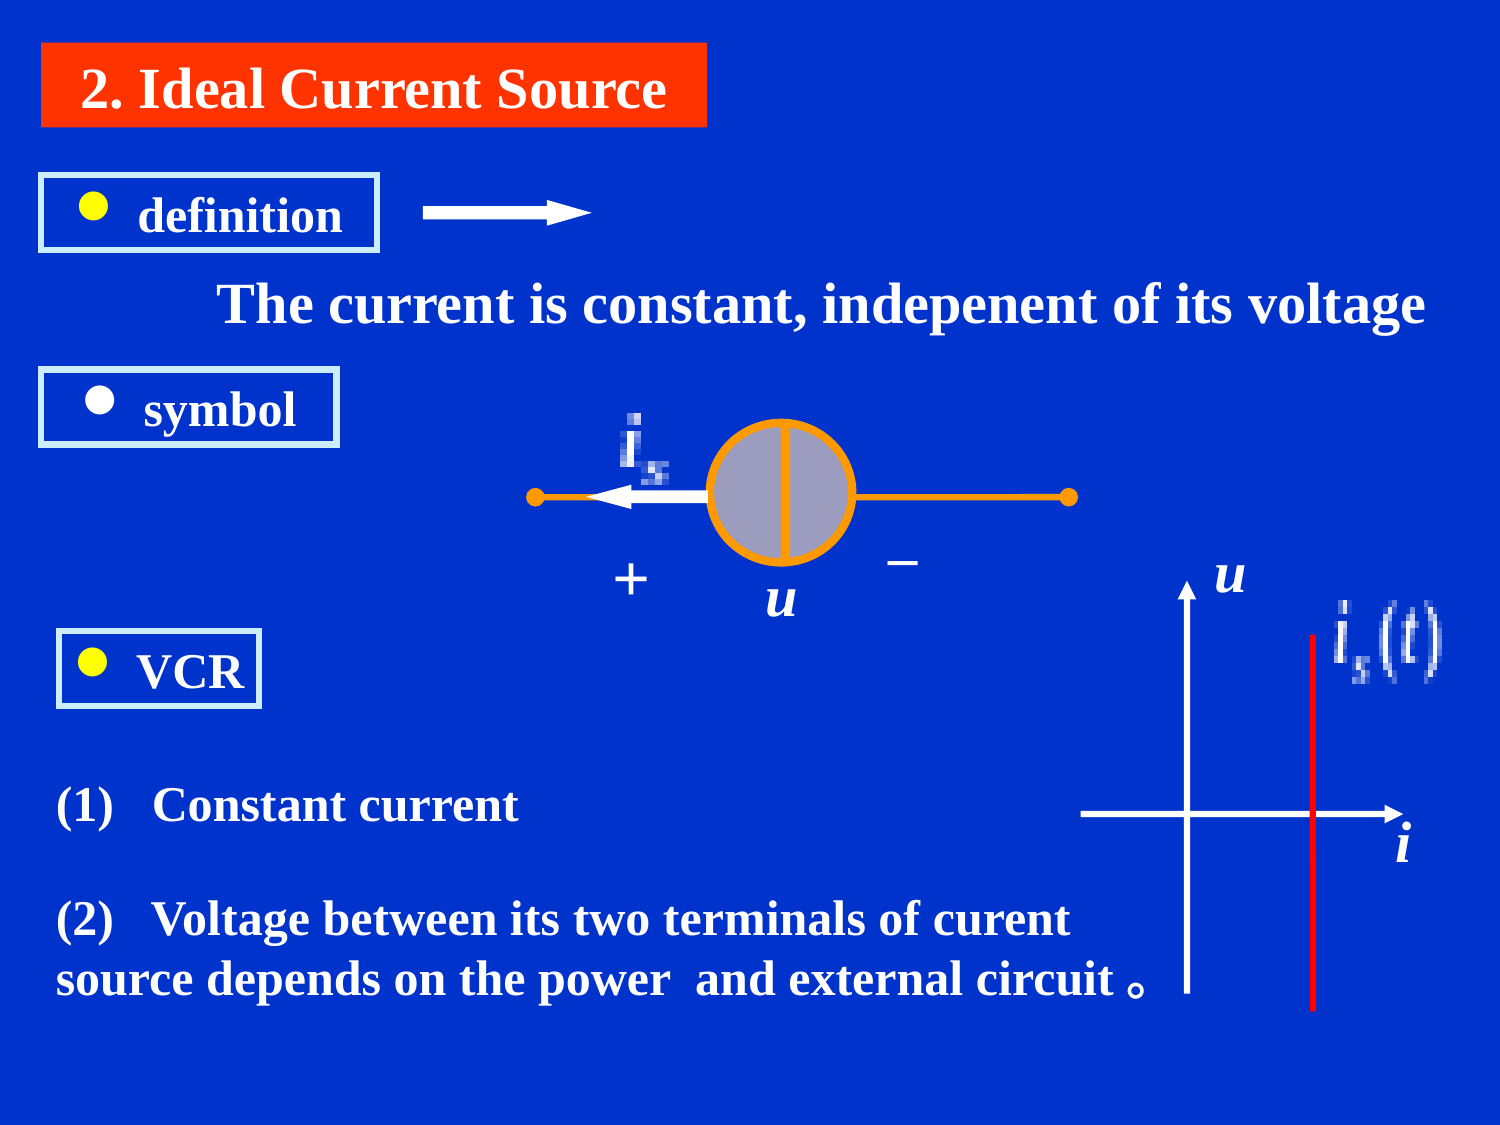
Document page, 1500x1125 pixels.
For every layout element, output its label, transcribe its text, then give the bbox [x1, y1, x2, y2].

text_box 2. Ideal Current Source [41, 42, 708, 128]
text_box symbol [41, 369, 337, 445]
text_box definition [41, 175, 377, 250]
text_box (1) Constant current [41, 763, 1075, 839]
text_box VCR [58, 631, 259, 706]
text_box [1080, 526, 1447, 1012]
text_box (2) Voltage between its two terminals of curent source depends on the power and external circuit。 [41, 878, 1075, 1013]
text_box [535, 395, 1069, 637]
text_box [423, 200, 590, 225]
text_box The current is constant, indepenent of its voltage [202, 258, 1443, 343]
